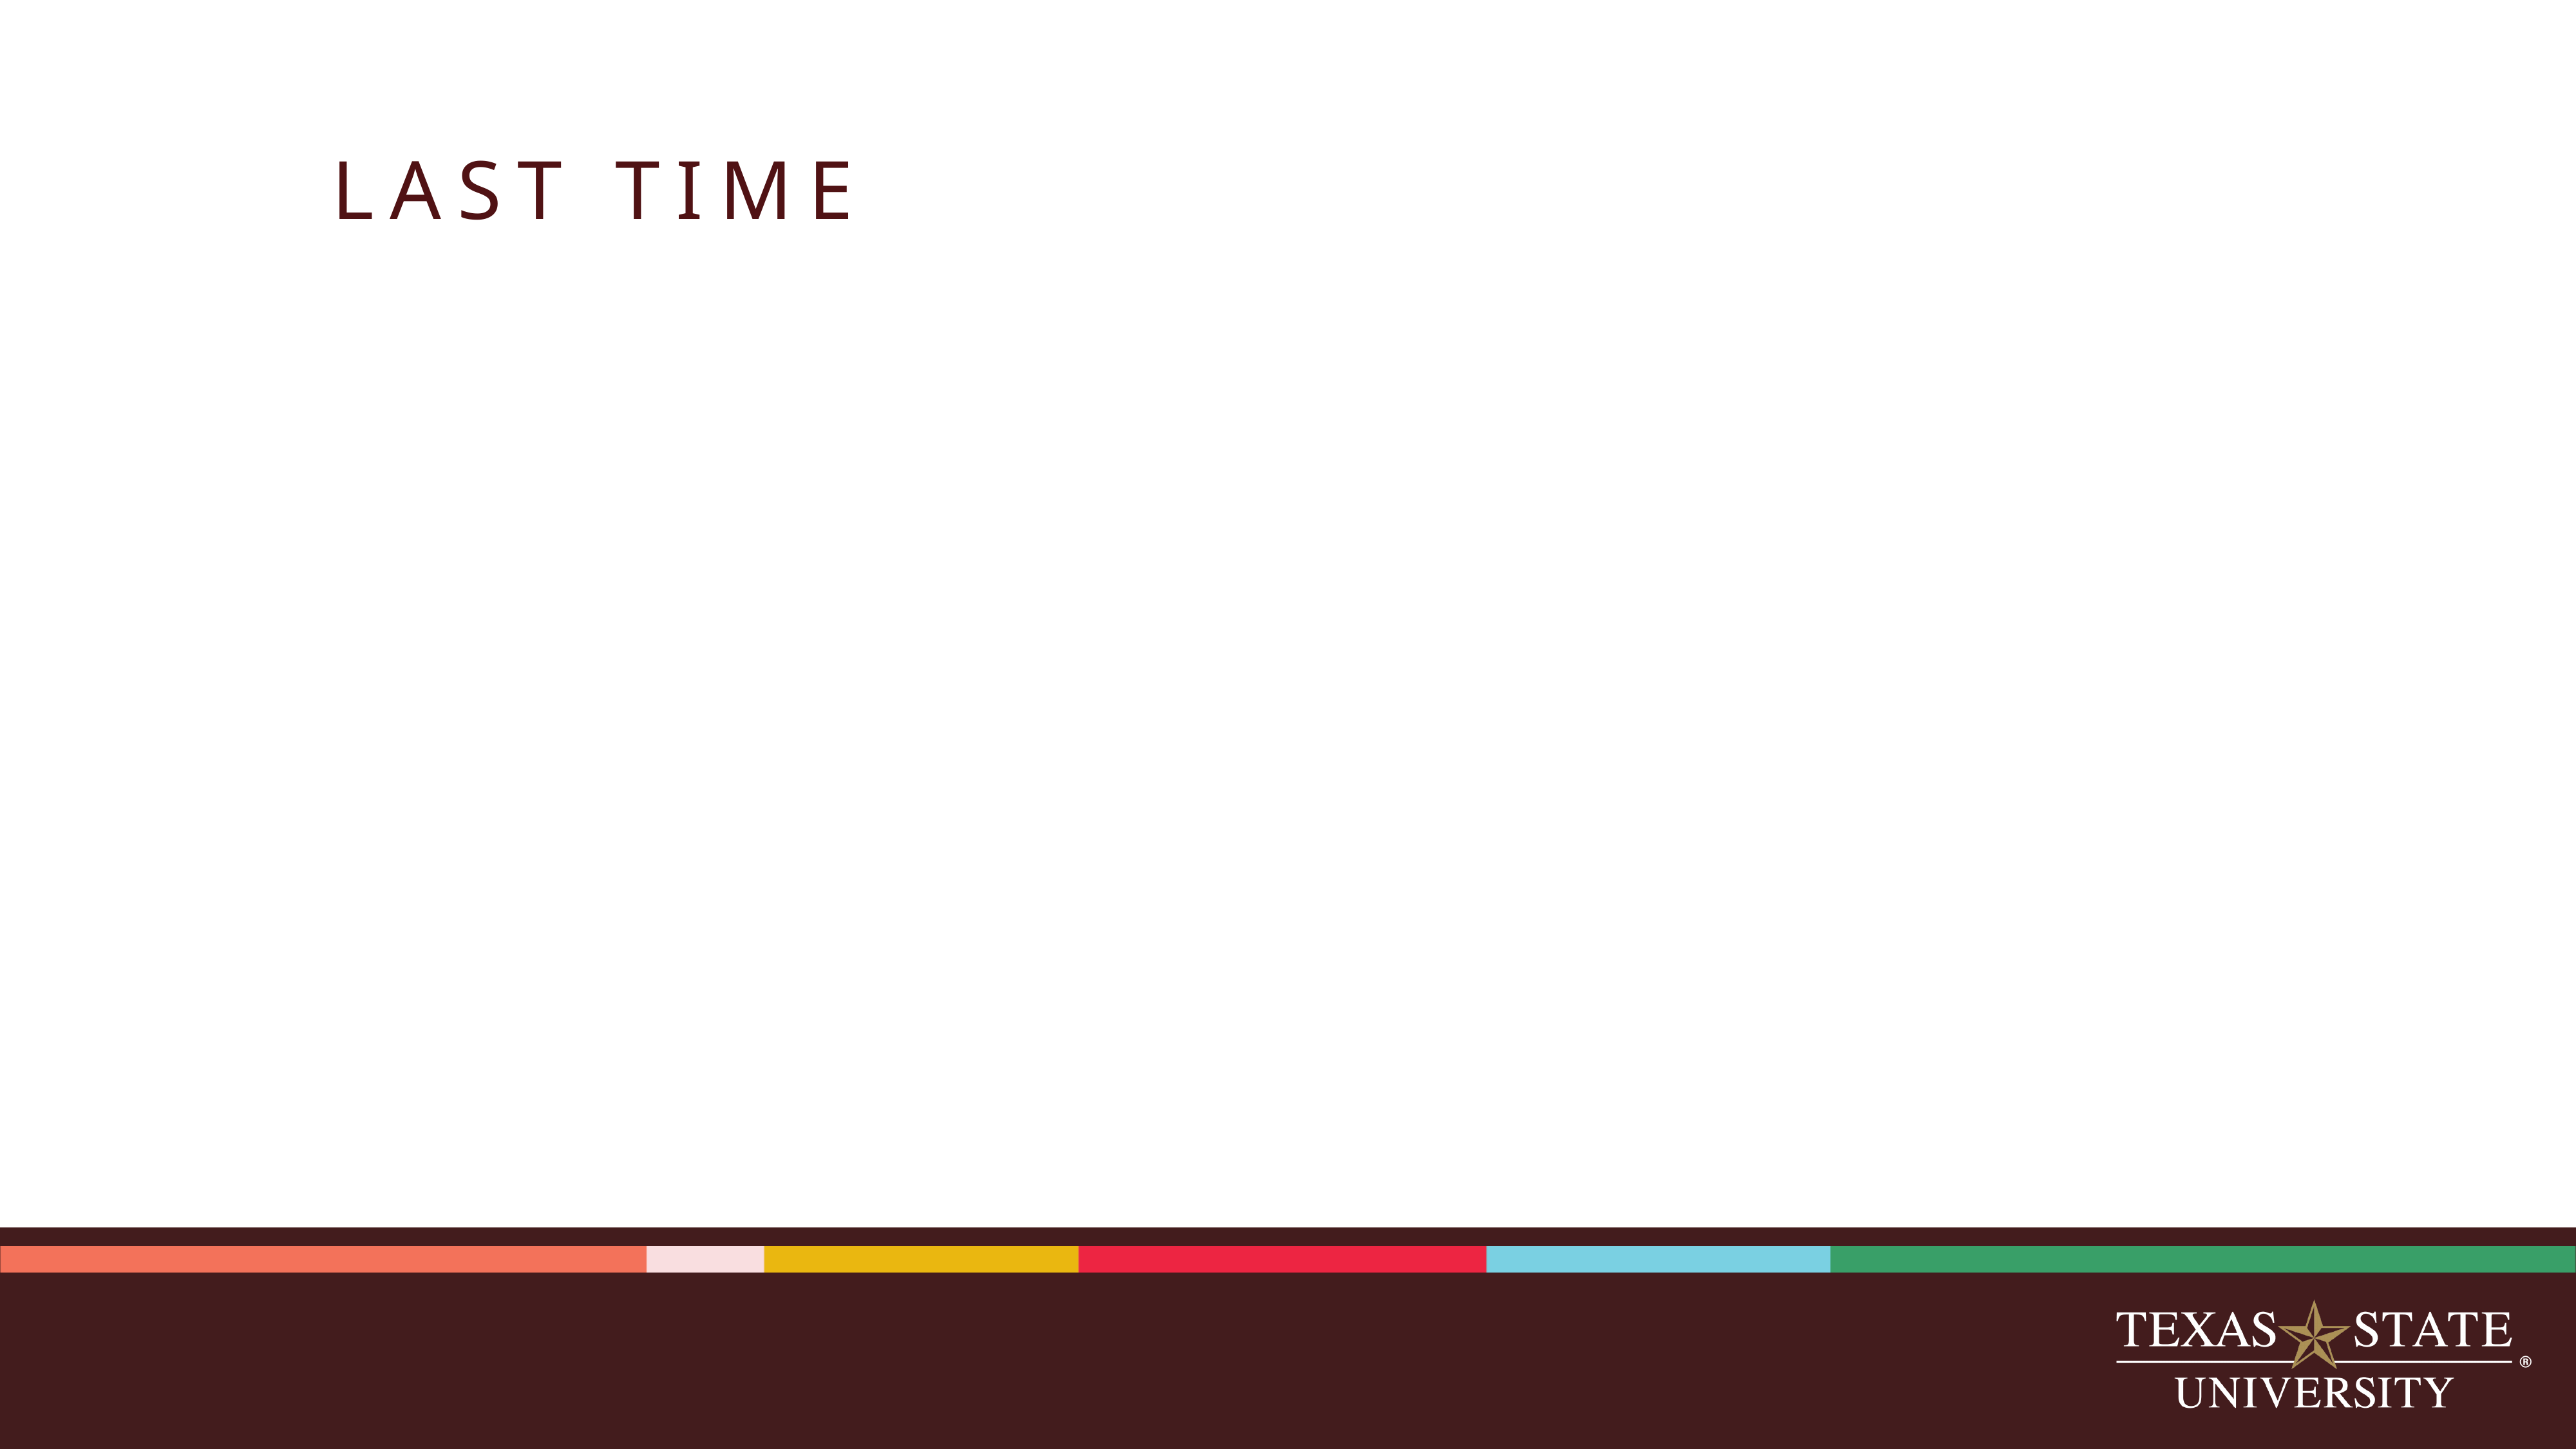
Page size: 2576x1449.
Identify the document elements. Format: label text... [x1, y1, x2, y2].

picture [0, 1246, 2576, 1449]
title LAST TIME [322, 144, 2254, 266]
